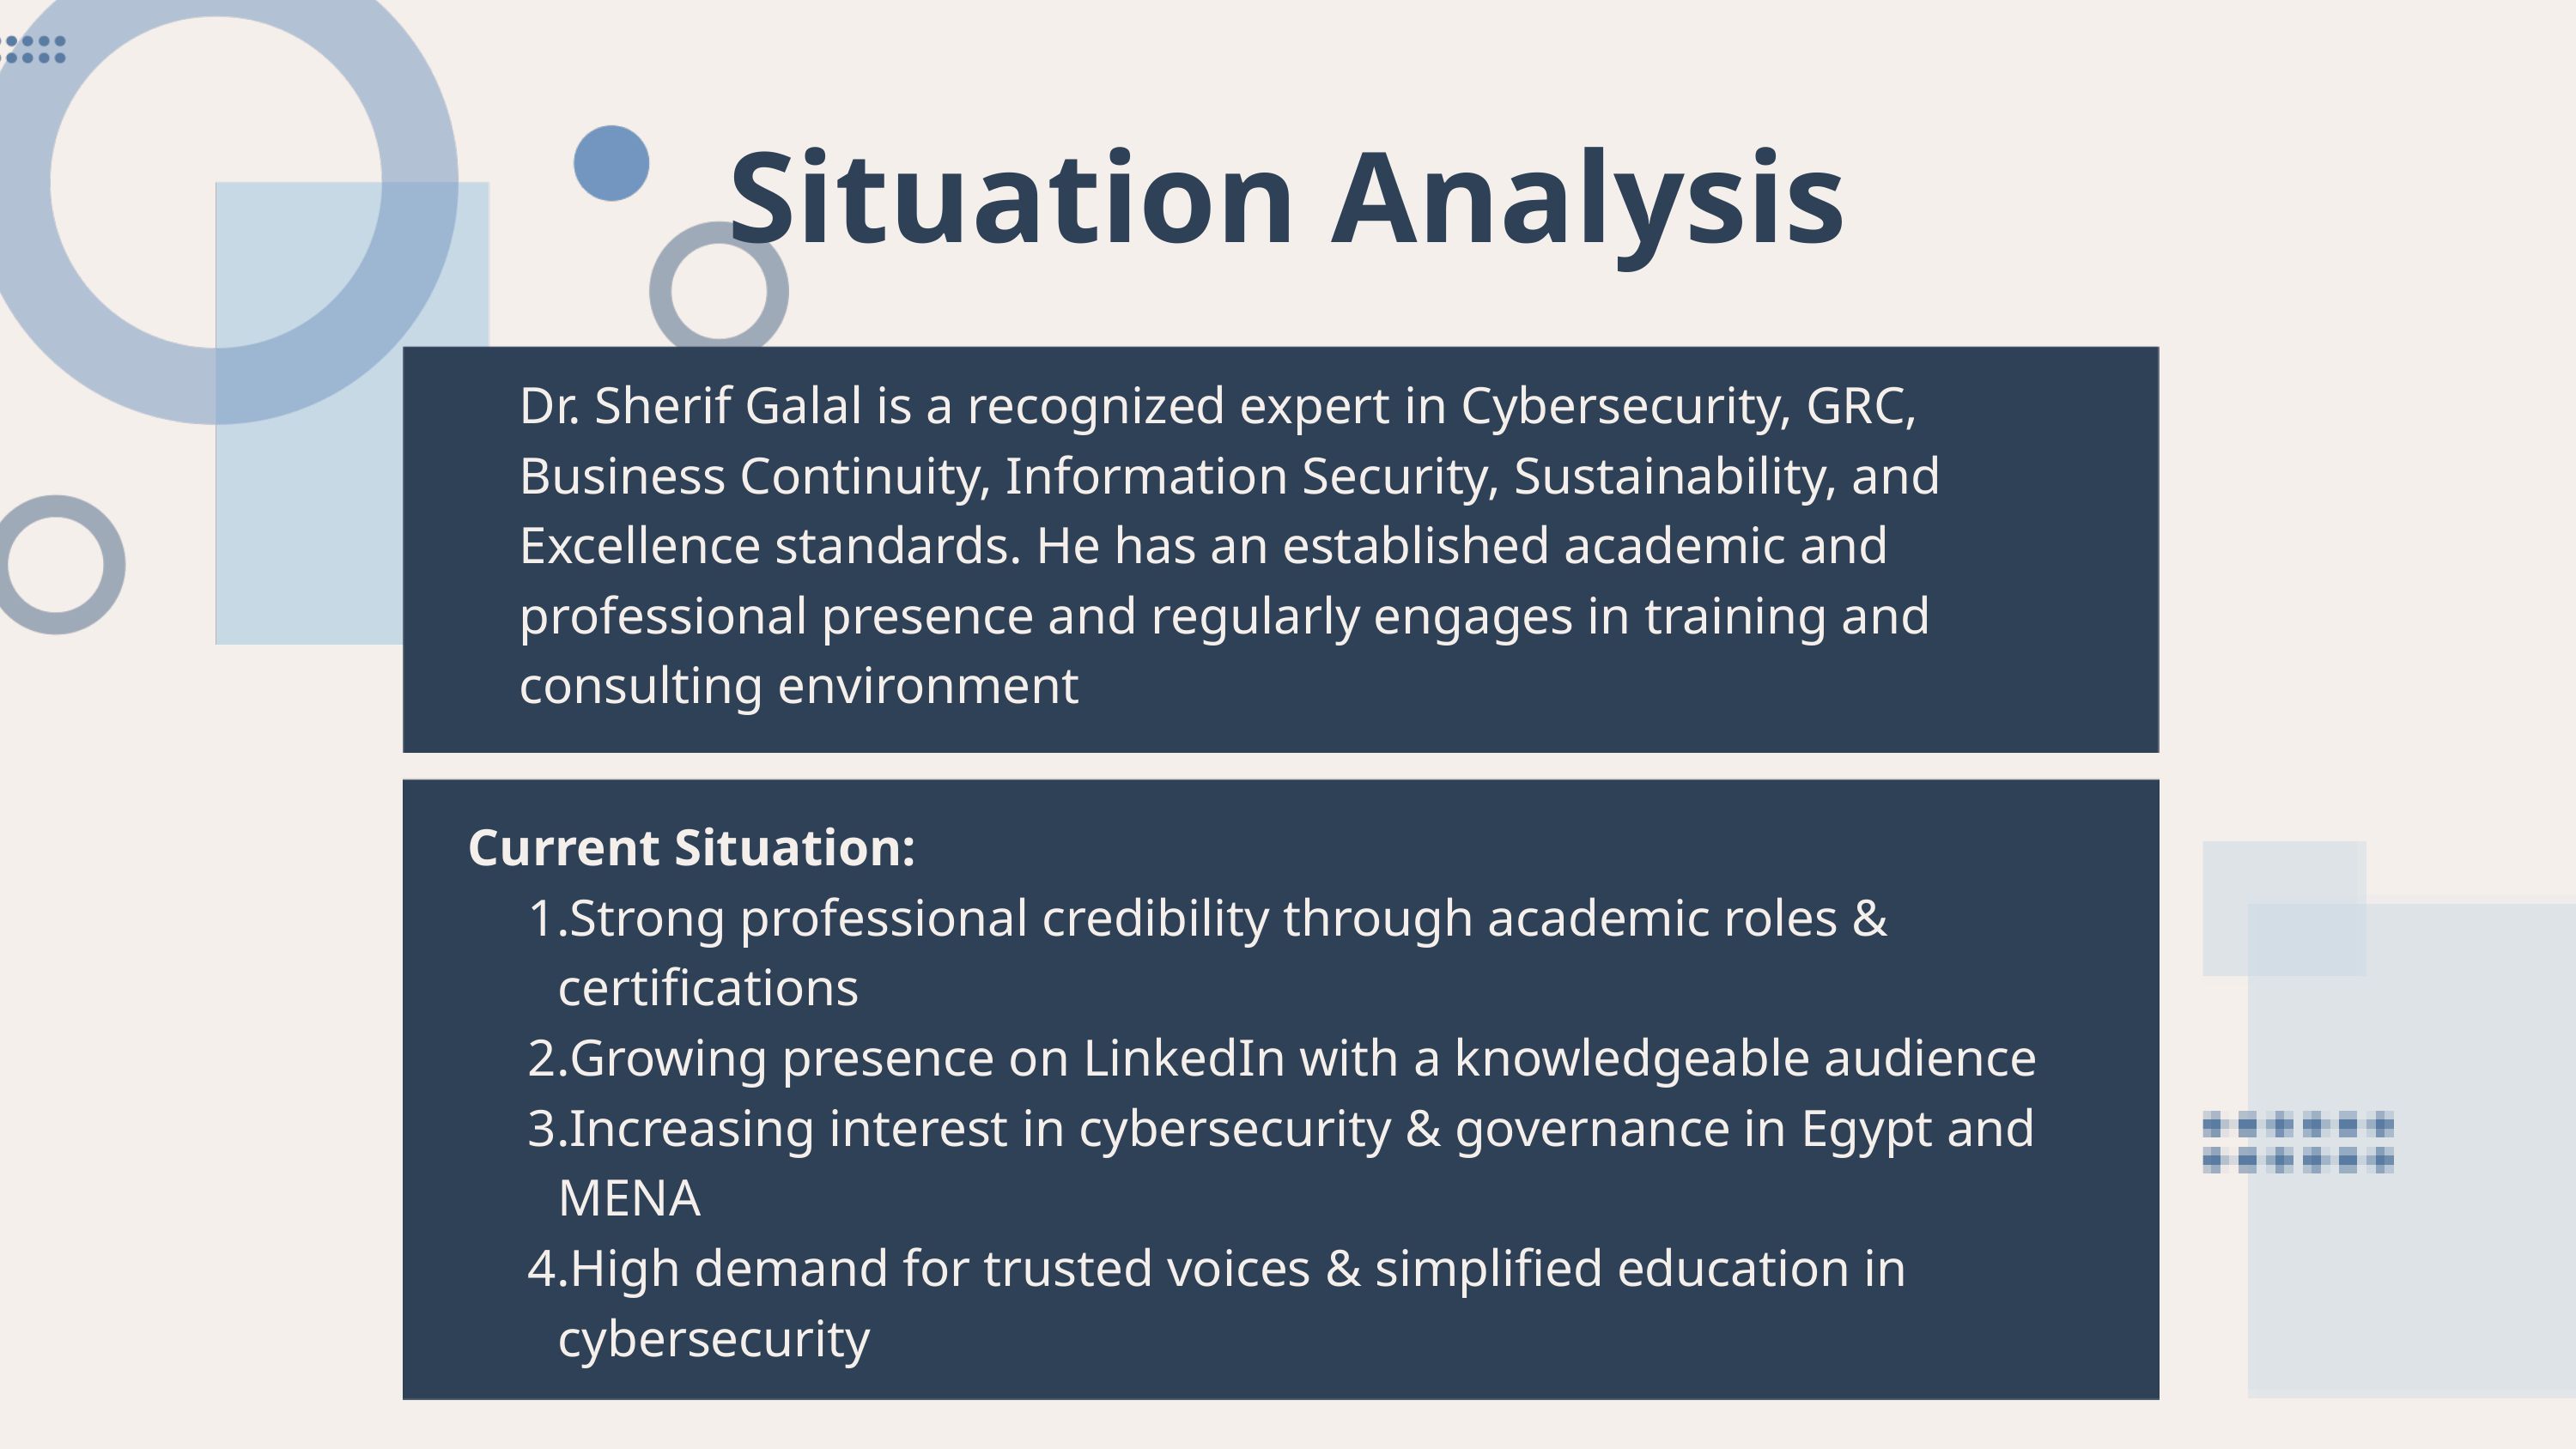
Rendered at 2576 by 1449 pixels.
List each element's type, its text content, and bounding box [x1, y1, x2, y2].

text_box [2202, 841, 2576, 1449]
text_box [403, 292, 2160, 695]
text_box [403, 695, 2160, 1400]
text_box [0, 0, 790, 645]
text_box Current Situation: Strong professional credibility through academic roles & certifications Growing presence on LinkedIn with a knowledgeable audience Increasing interest in cybersecurity & governance in Egypt and MENA High demand for trusted voices & simplified education in cybersecurity [467, 805, 2109, 1367]
text_box Dr. Sherif Galal is a recognized expert in Cybersecurity, GRC, Business Continuity, Information Security, Sustainability, and Excellence standards. He has an established academic and professional presence and regularly engages in training and consulting environment [519, 363, 2044, 695]
text_box Situation Analysis [633, 91, 1943, 268]
